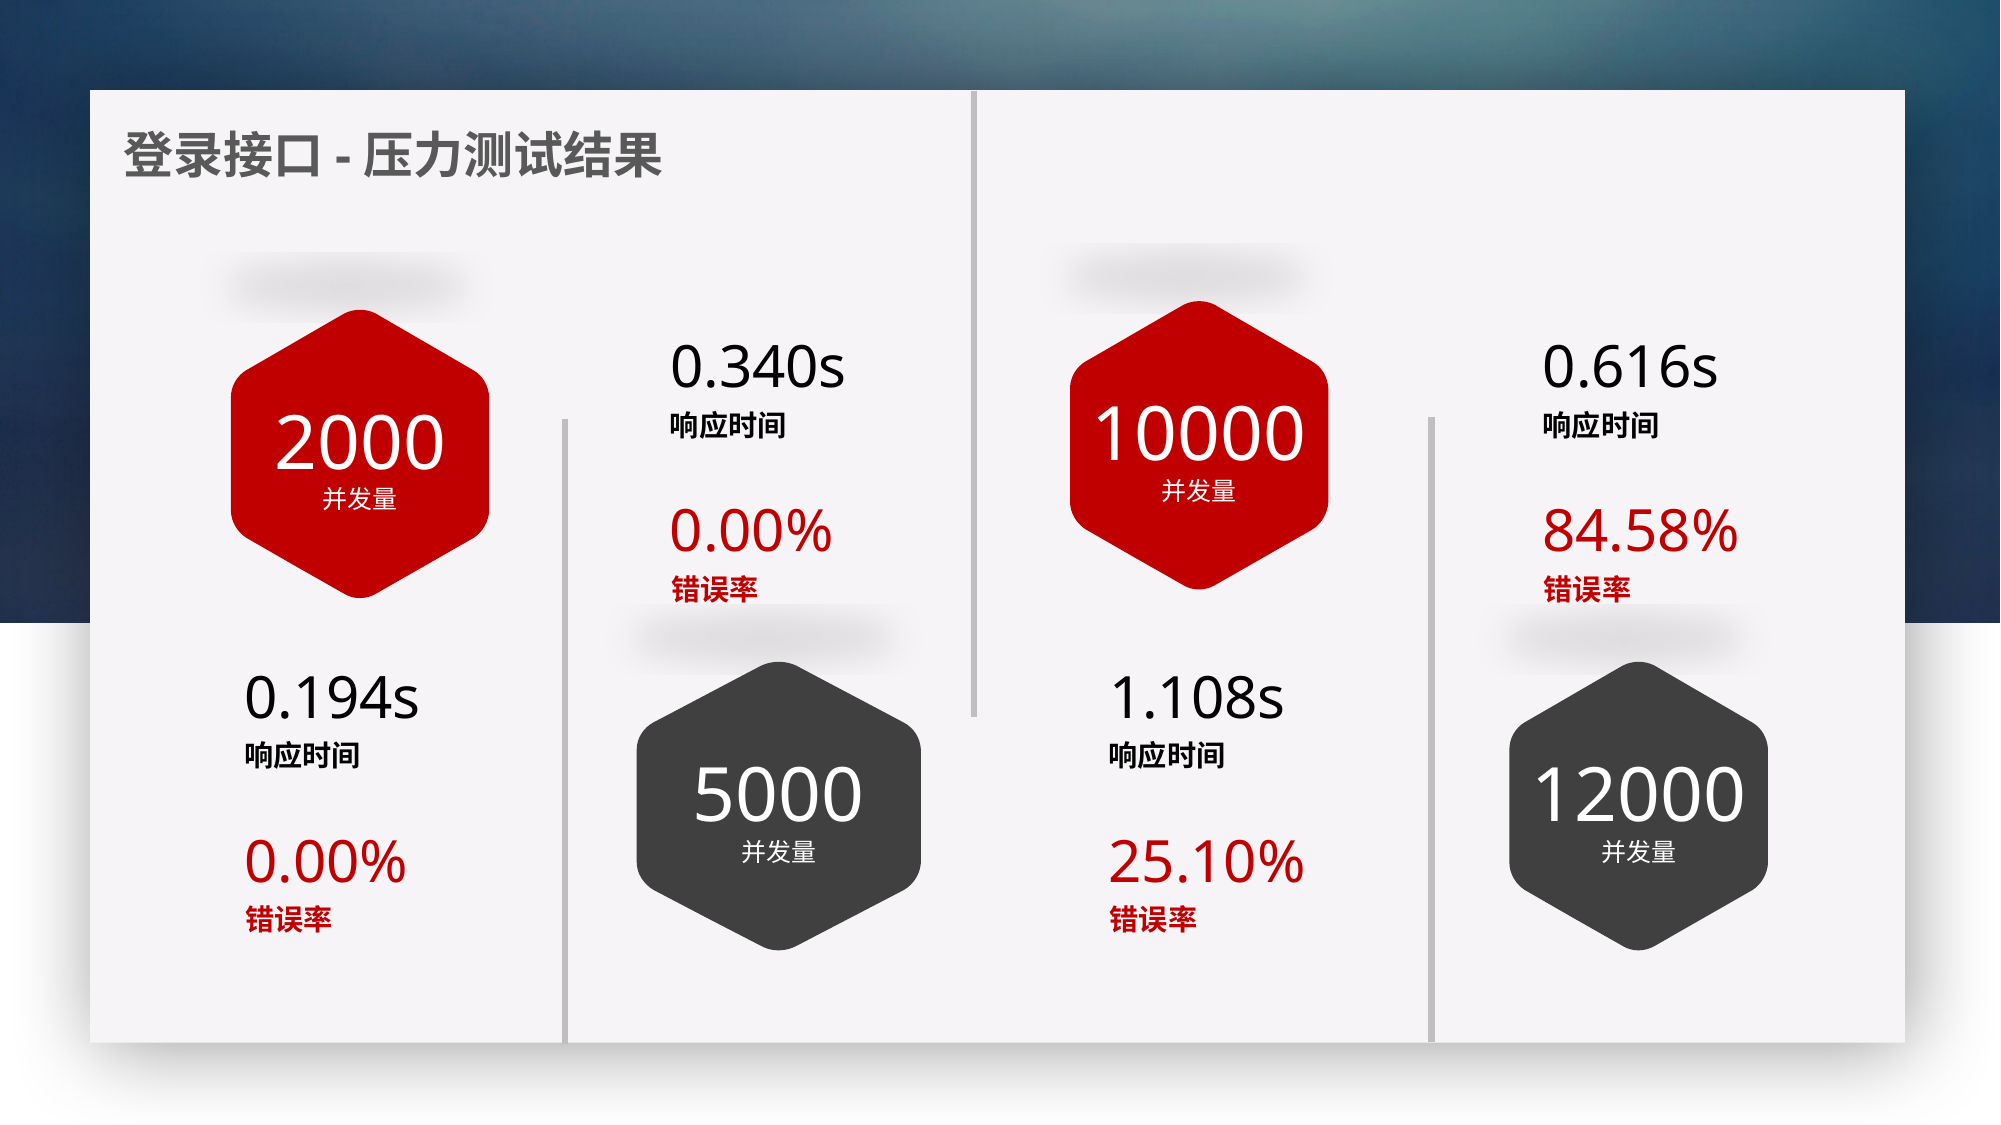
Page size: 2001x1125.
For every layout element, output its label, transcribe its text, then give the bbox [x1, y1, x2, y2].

text_box 84.58% [1527, 486, 1755, 571]
text_box 0.616s [1528, 321, 1735, 407]
text_box 1.108s [1094, 652, 1301, 738]
text_box 登录接口-压力测试结果 [108, 116, 679, 191]
text_box 错误率 [1528, 571, 1745, 606]
text_box 错误率 [656, 553, 872, 606]
text_box 错误率 [1095, 902, 1311, 937]
text_box 5000 并发量 [635, 660, 922, 952]
text_box 0.00% [229, 816, 424, 902]
text_box 0.00% [655, 486, 849, 571]
picture [0, 0, 2000, 623]
text_box 响应时间 [1093, 719, 1310, 773]
text_box 2000 并发量 [229, 308, 491, 600]
text_box 错误率 [230, 884, 447, 937]
text_box 响应时间 [655, 389, 871, 442]
text_box 响应时间 [229, 719, 445, 773]
text_box 响应时间 [1527, 389, 1744, 442]
text_box 0.194s [229, 652, 437, 738]
text_box 12000 并发量 [1508, 660, 1770, 952]
text_box 0.340s [655, 321, 862, 407]
text_box 25.10% [1093, 816, 1321, 902]
text_box 10000 并发量 [1068, 300, 1330, 591]
